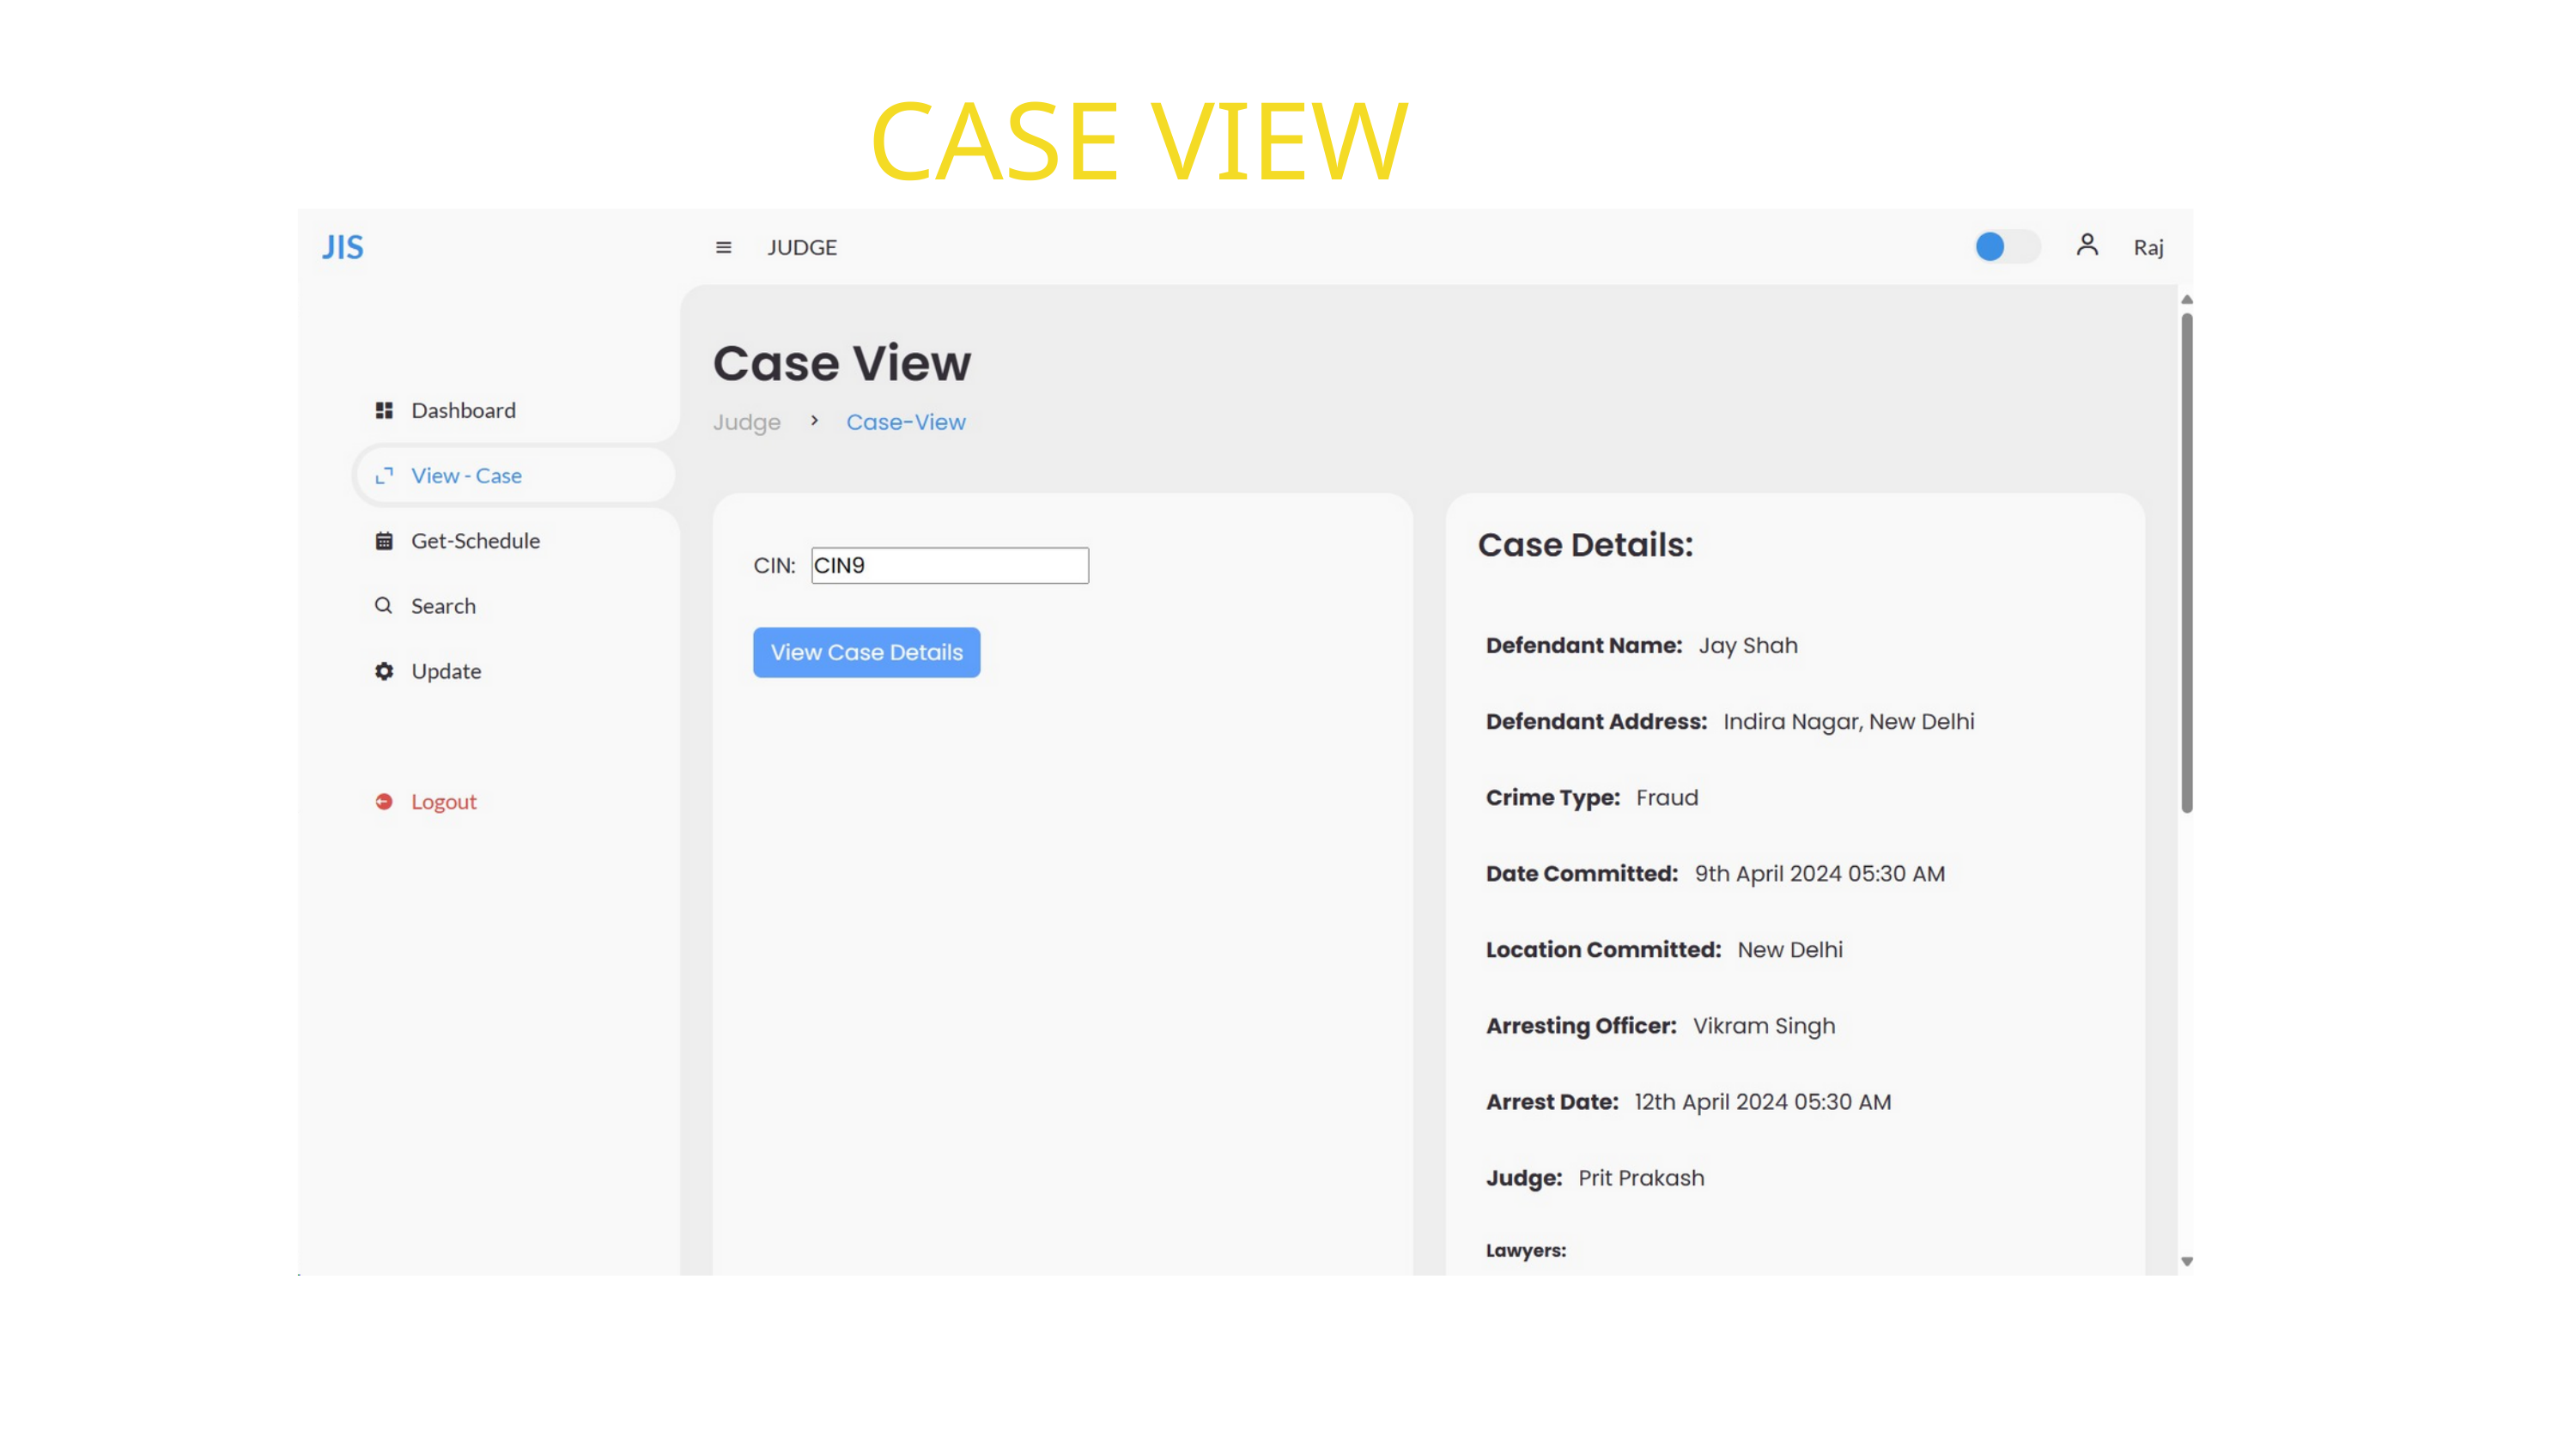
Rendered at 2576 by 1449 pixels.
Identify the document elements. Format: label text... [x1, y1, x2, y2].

text_box CASE VIEW [673, 104, 1606, 202]
text_box [297, 209, 2194, 1276]
